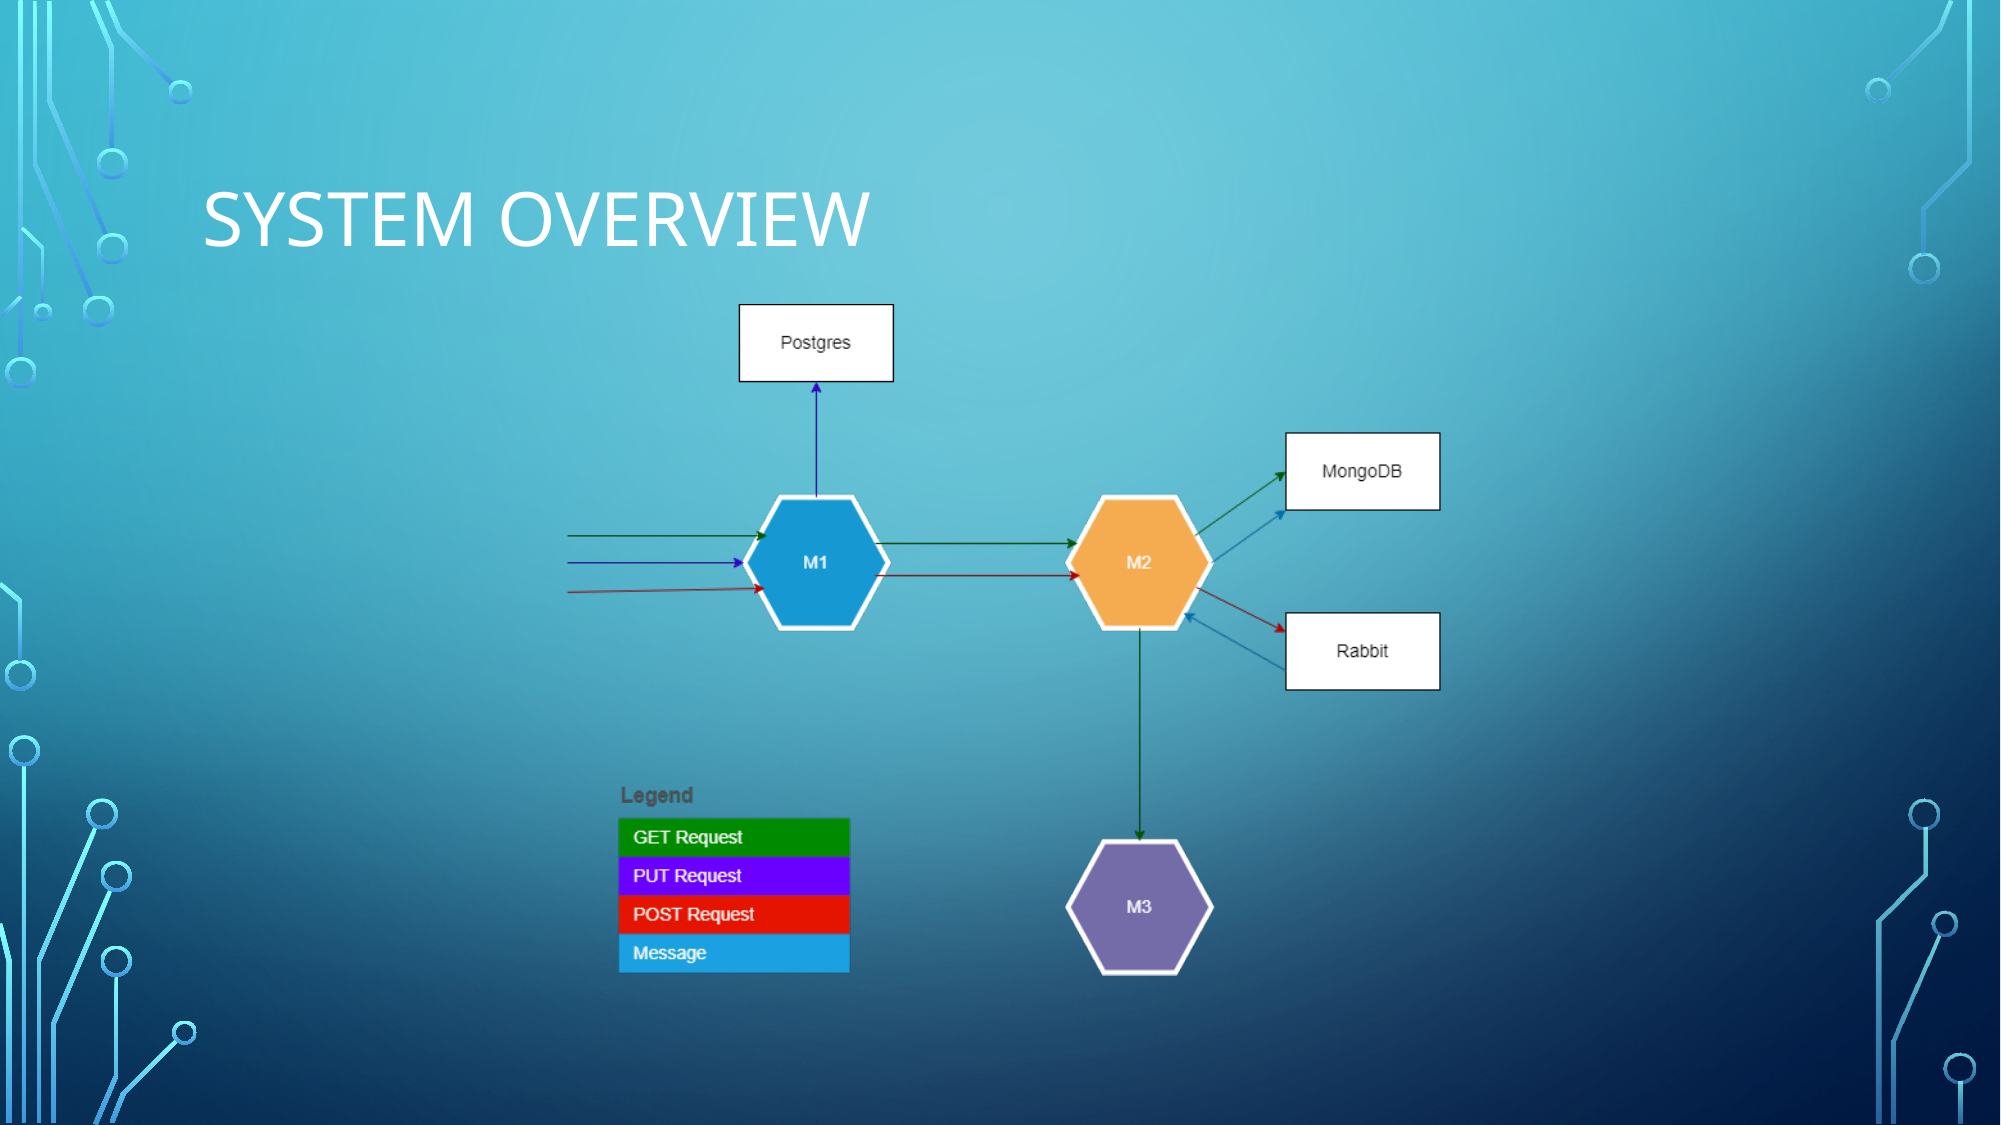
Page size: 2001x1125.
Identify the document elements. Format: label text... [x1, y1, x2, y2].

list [557, 304, 1443, 976]
title System Overview [187, 101, 1813, 344]
